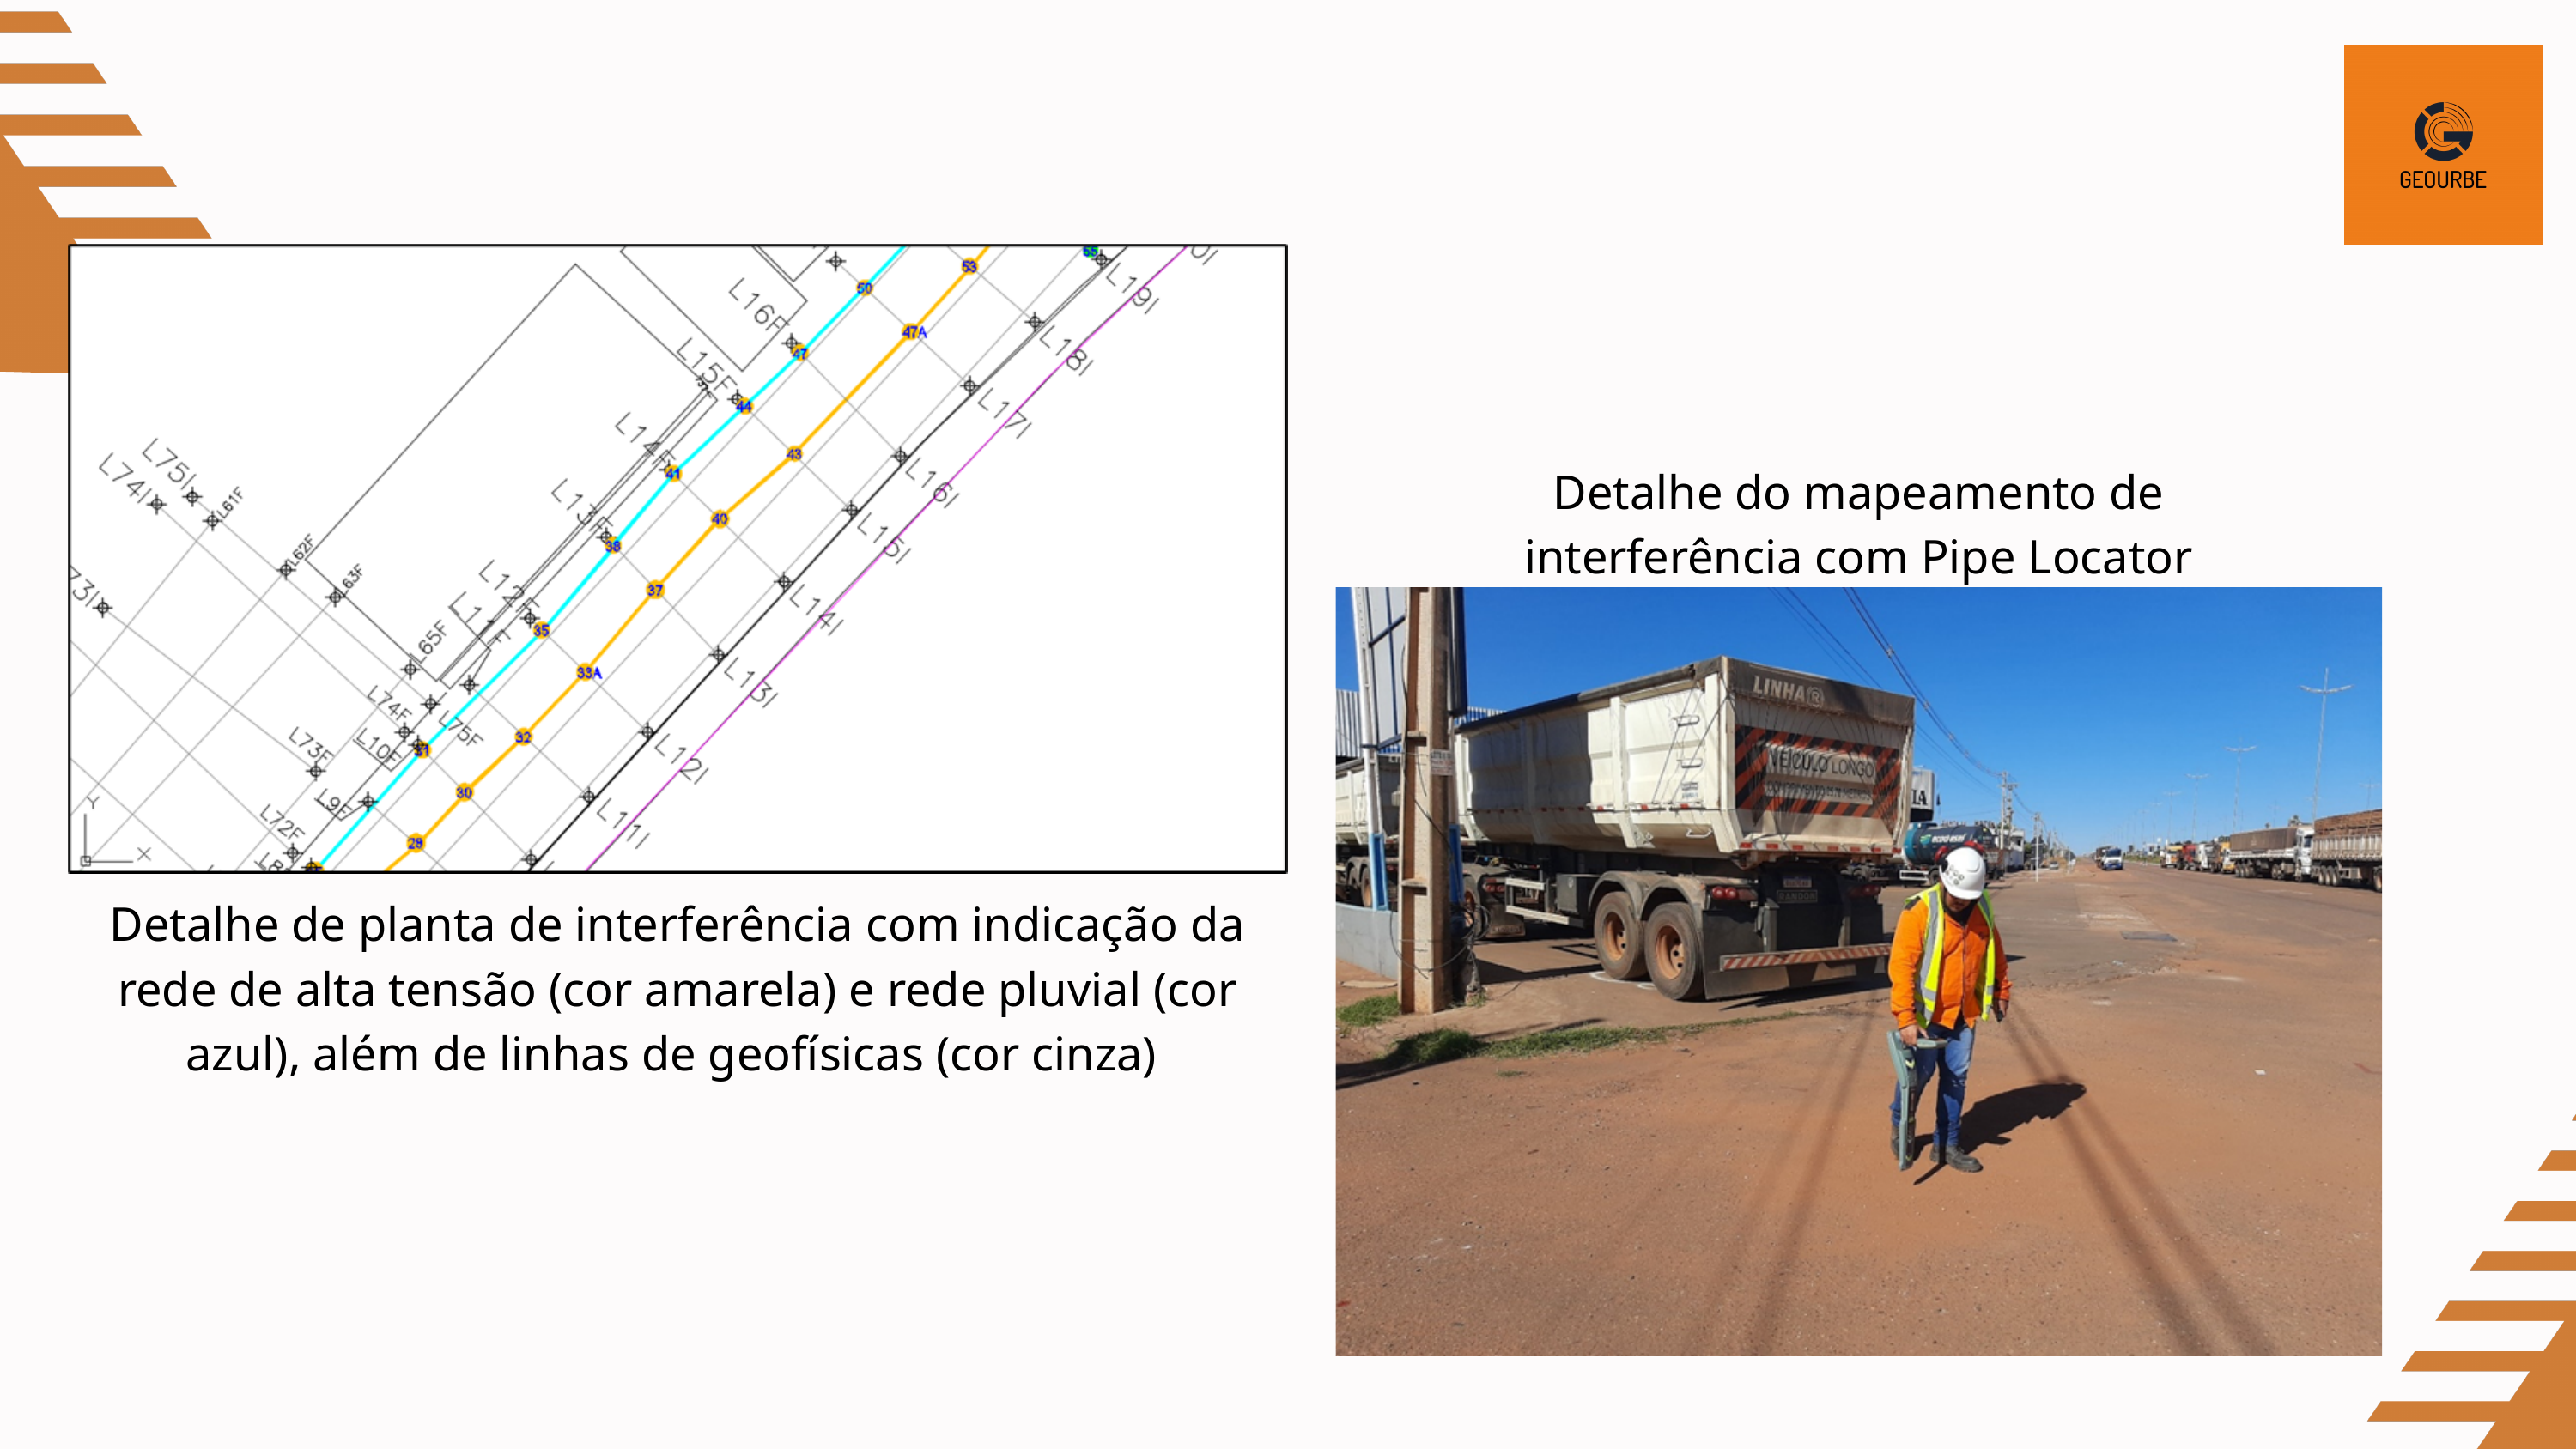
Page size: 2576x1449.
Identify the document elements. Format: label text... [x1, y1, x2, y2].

text_box [2299, 1092, 2576, 1449]
text_box [2344, 45, 2543, 245]
text_box [1335, 587, 2383, 1356]
text_box [0, 0, 243, 373]
text_box [68, 244, 1288, 874]
text_box Detalhe de planta de interferência com indicação da rede de alta tensão (cor amarela) e rede pluvial (cor azul), além de linhas de geofísicas (cor cinza) [92, 885, 1264, 1146]
text_box Detalhe do mapeamento de interferência com Pipe Locator [1421, 453, 2297, 584]
